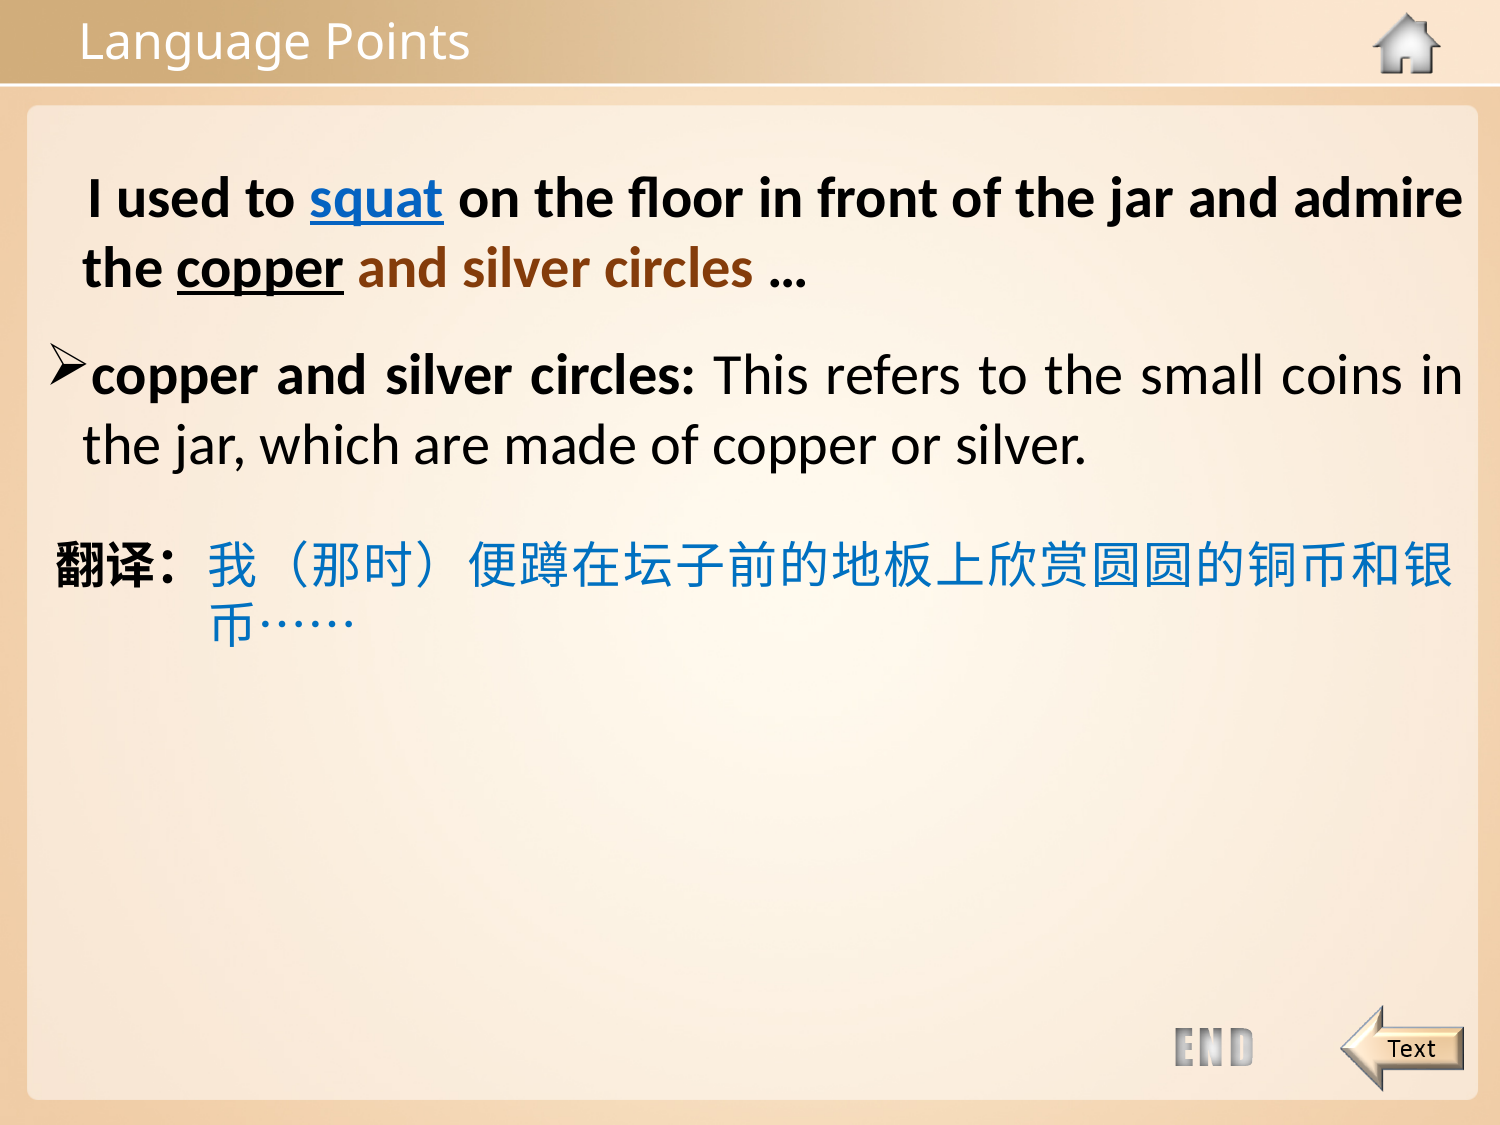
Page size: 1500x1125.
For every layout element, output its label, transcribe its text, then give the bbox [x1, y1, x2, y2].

text_box 我（那时）便蹲在坛子前的地板上欣赏圆圆的铜币和银币…… [192, 525, 1469, 661]
picture [0, 0, 1500, 1125]
text_box 翻译： [40, 525, 192, 601]
text_box Language Points [63, 2, 487, 77]
list I used to squat on the floor in front of the jar and admire the copper and silver circles … copper and silver circles: This refers to the small coins in the jar, which are made of copper or silver. [29, 151, 1480, 1099]
